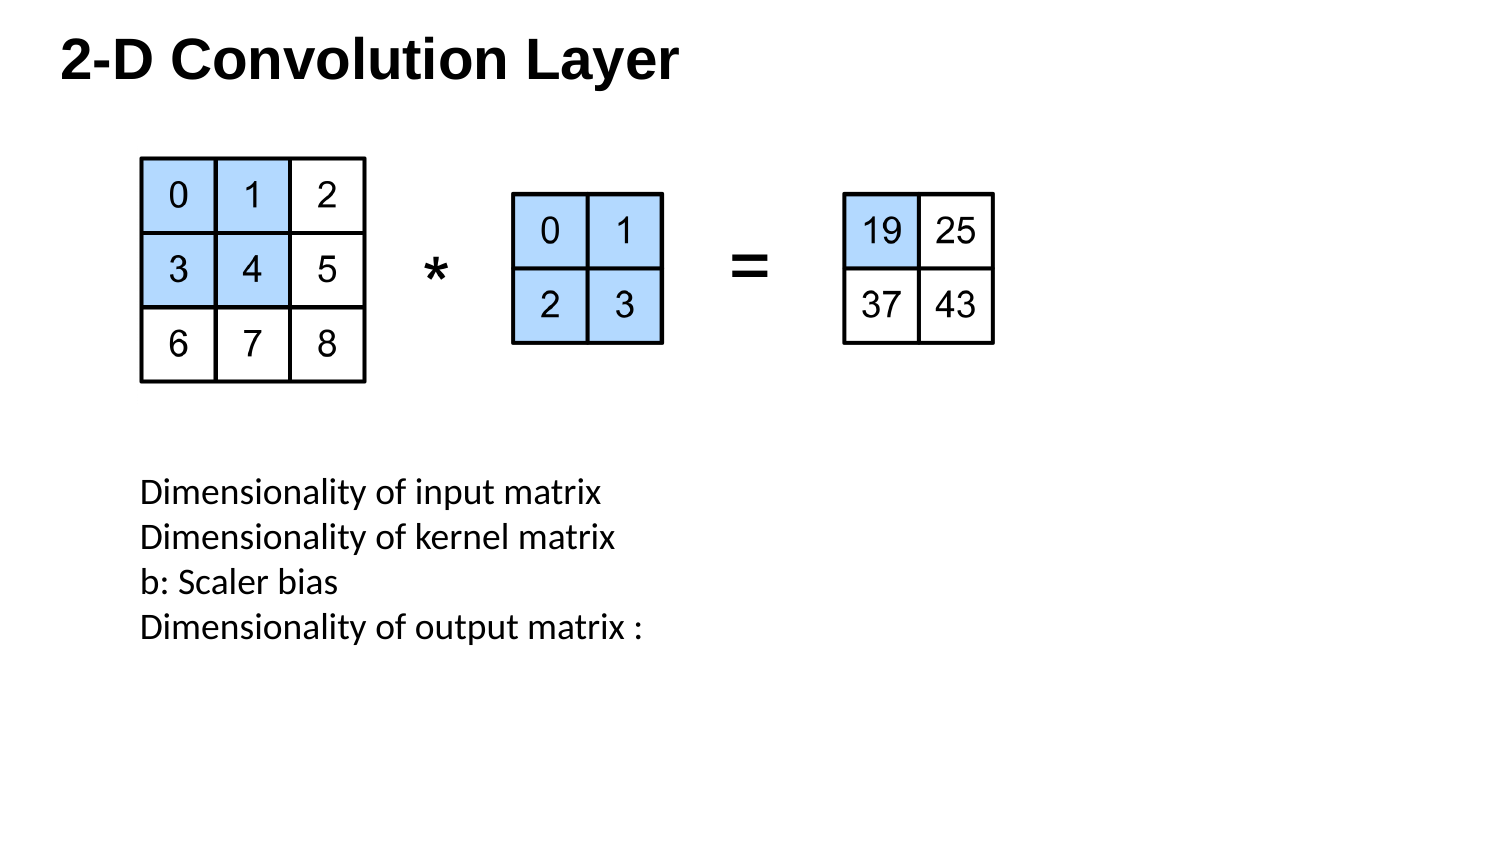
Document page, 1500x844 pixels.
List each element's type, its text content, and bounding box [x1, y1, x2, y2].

title 2-D Convolution Layer [58, 18, 685, 162]
text_box [137, 146, 995, 404]
